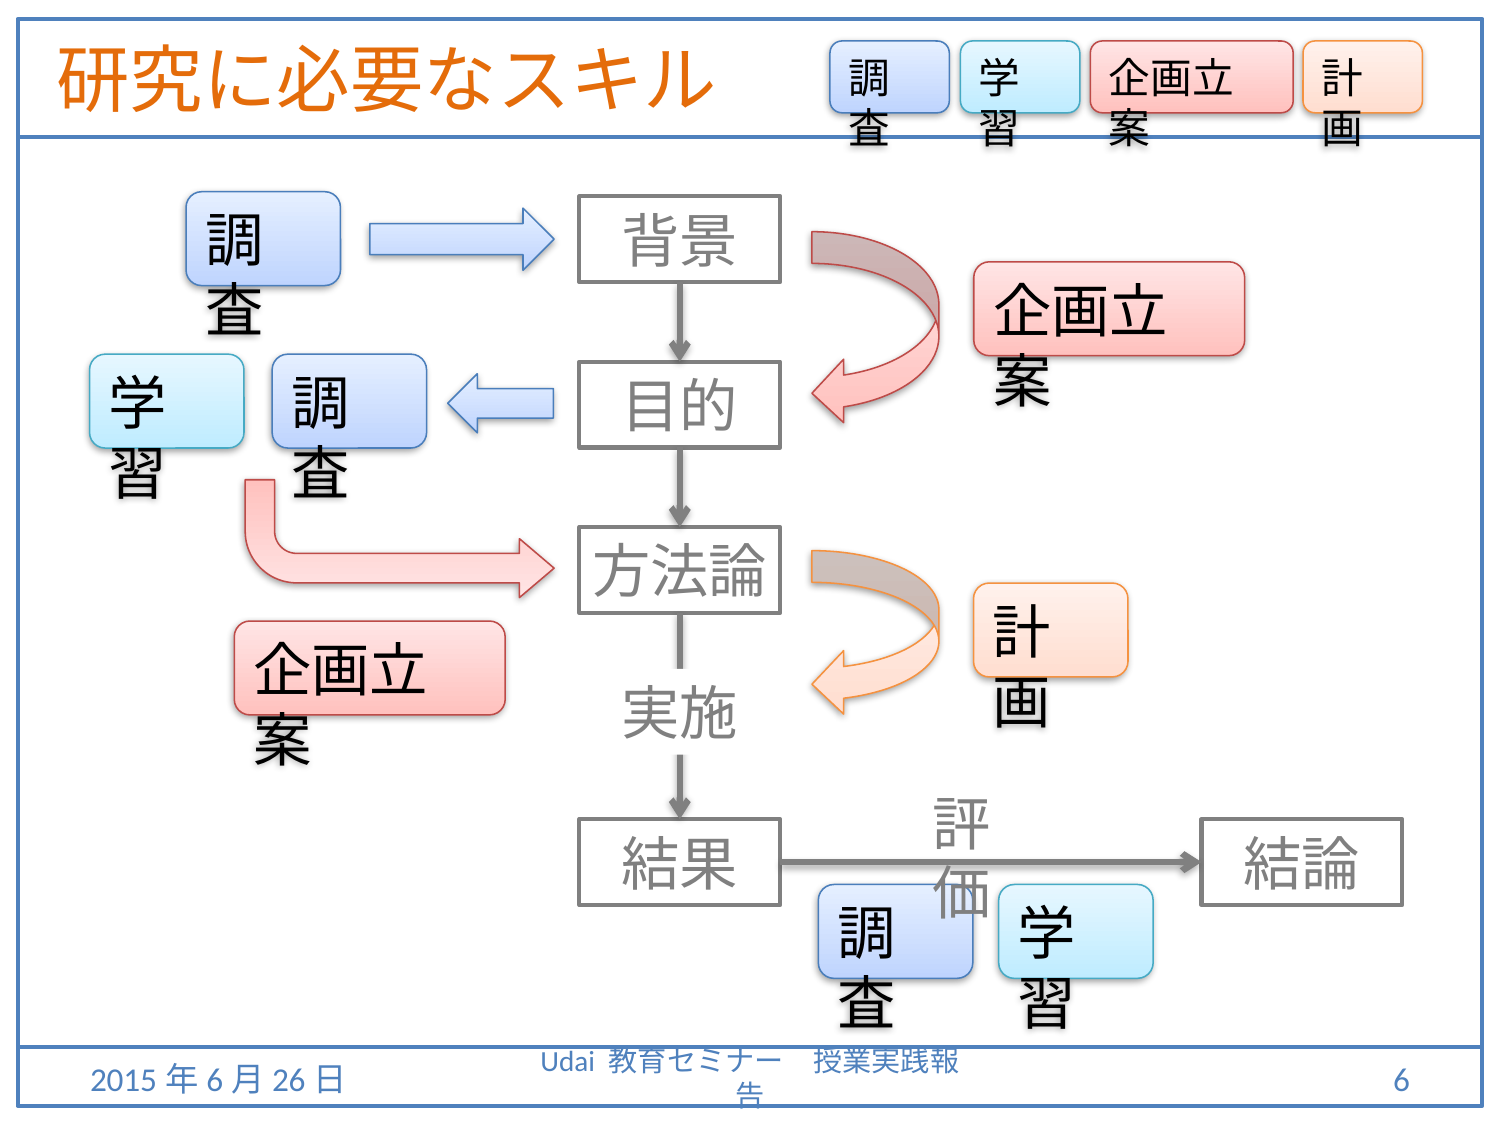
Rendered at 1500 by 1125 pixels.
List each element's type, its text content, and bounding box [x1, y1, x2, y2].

text_box [244, 478, 555, 599]
title 研究に必要なスキル [41, 25, 1459, 130]
text_box 実施 [577, 667, 675, 757]
text_box 企画立案 [972, 261, 1246, 357]
text_box 評価 [911, 772, 1071, 861]
footer Udai 教育セミナー 授業実践報告 [512, 1049, 988, 1106]
text_box 目的 [577, 360, 782, 450]
text_box 背景 [577, 194, 782, 284]
slide_number 6 [1074, 1049, 1425, 1106]
text_box [811, 230, 940, 424]
text_box [369, 207, 555, 272]
text_box 調査 [185, 190, 342, 287]
text_box 学習 [88, 353, 245, 449]
text_box 調査 [829, 40, 951, 114]
text_box 結果 [577, 817, 782, 907]
text_box 方法論 [577, 525, 782, 615]
text_box 企画立案 [233, 620, 506, 716]
text_box 学習 [959, 40, 1081, 114]
text_box 調査 [817, 883, 974, 980]
text_box 学習 [997, 883, 1154, 980]
text_box [447, 373, 555, 434]
text_box 計画 [1302, 40, 1424, 114]
text_box 企画立案 [1089, 40, 1294, 114]
text_box 実施 [684, 667, 782, 757]
text_box [811, 549, 940, 715]
text_box 結論 [1199, 817, 1404, 907]
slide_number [75, 1049, 425, 1106]
text_box 計画 [972, 582, 1129, 678]
text_box 調査 [271, 353, 428, 449]
